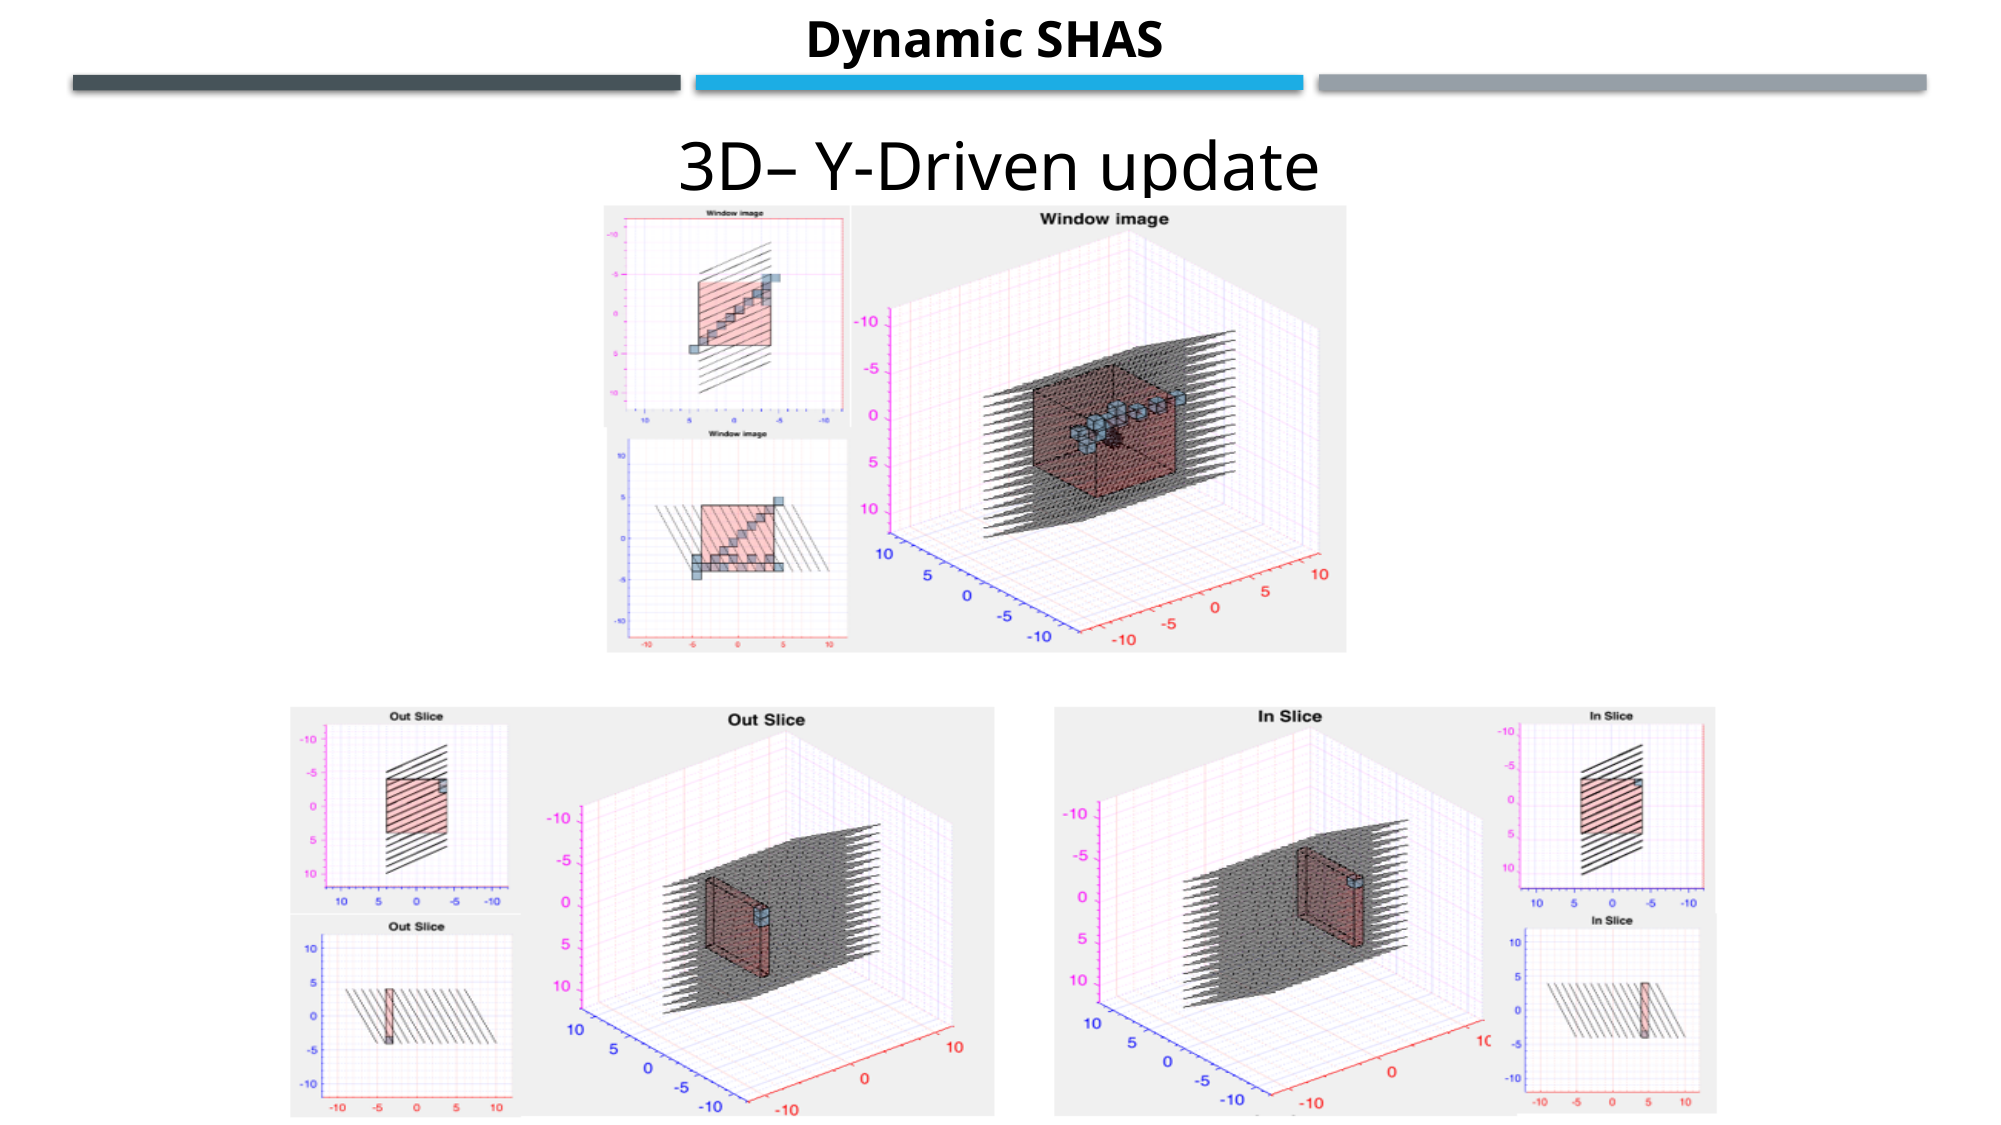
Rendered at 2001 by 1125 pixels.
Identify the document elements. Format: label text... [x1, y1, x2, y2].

text_box 3D– Y-Driven update [95, 115, 1905, 199]
text_box Dynamic SHAS [80, 0, 1890, 83]
picture [265, 198, 1735, 1125]
